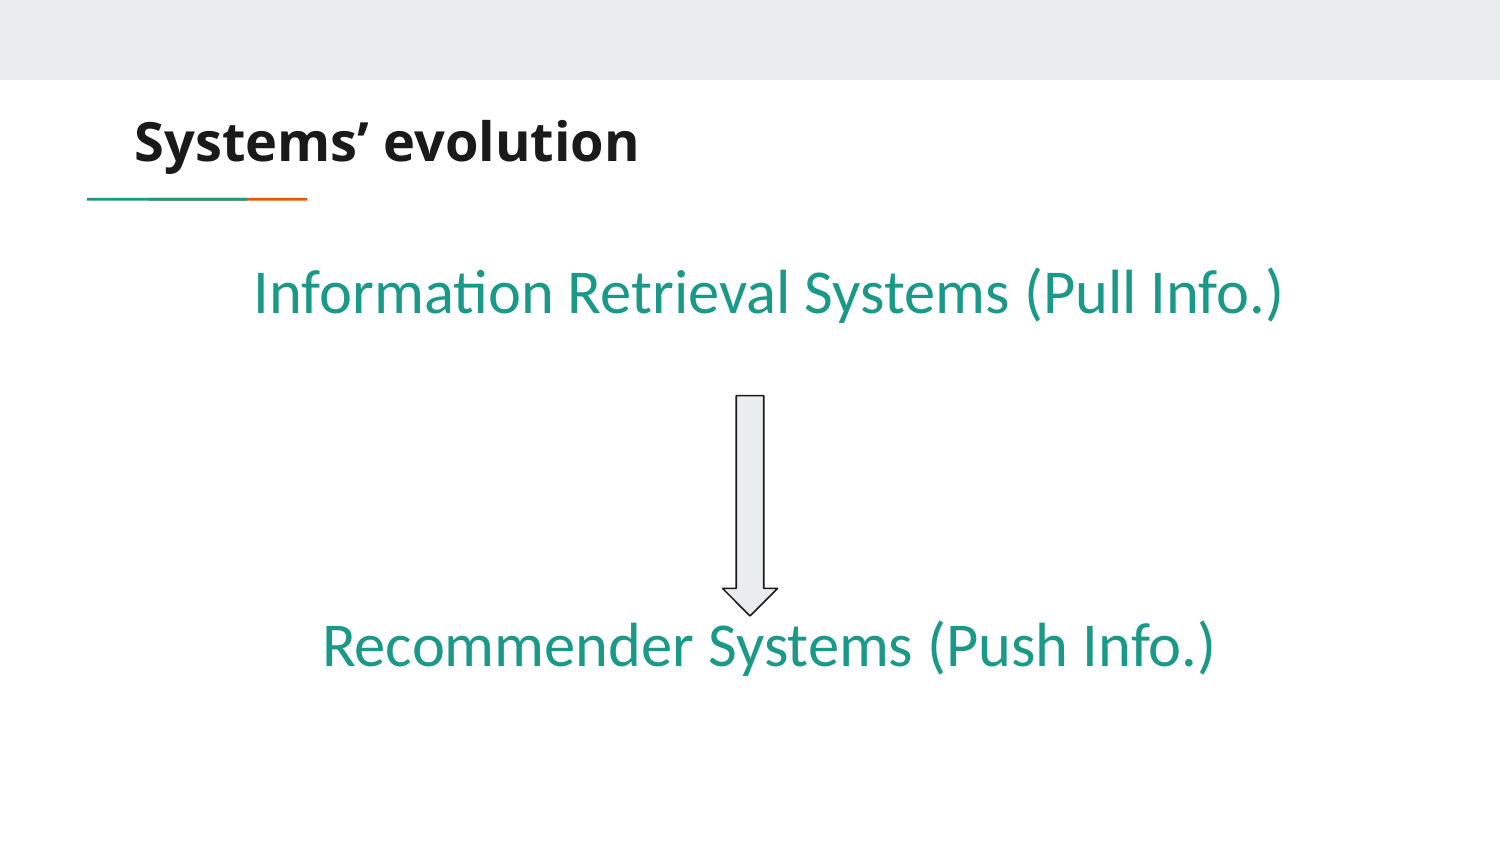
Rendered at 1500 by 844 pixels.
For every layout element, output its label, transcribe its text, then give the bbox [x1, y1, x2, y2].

list Information Retrieval Systems (Pull Info.) Recommender Systems (Push Info.) [139, 245, 1401, 617]
title Systems’ evolution [119, 92, 1381, 181]
text_box [722, 395, 778, 616]
